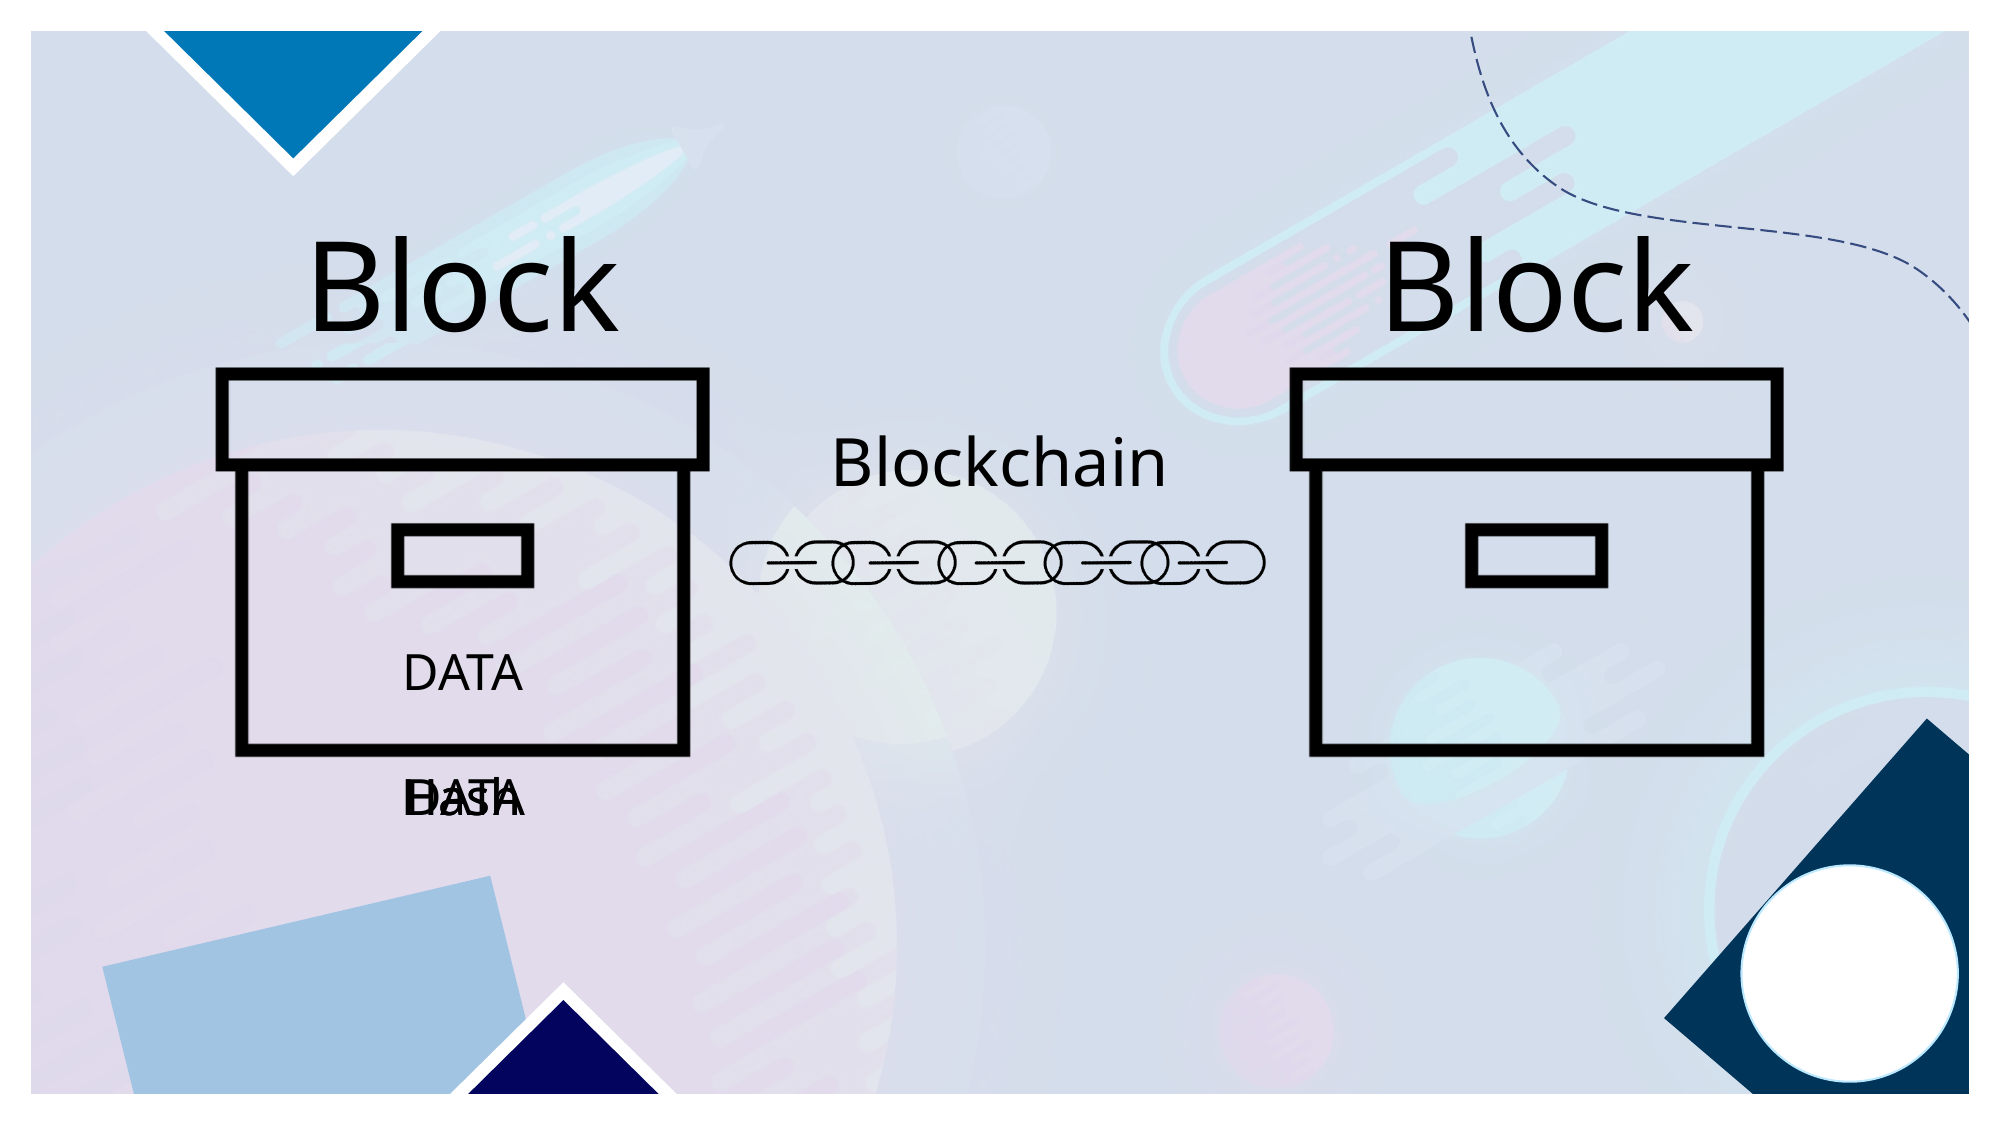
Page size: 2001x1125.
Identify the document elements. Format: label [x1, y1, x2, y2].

picture [0, 0, 2000, 1125]
text_box [1225, 198, 1849, 874]
